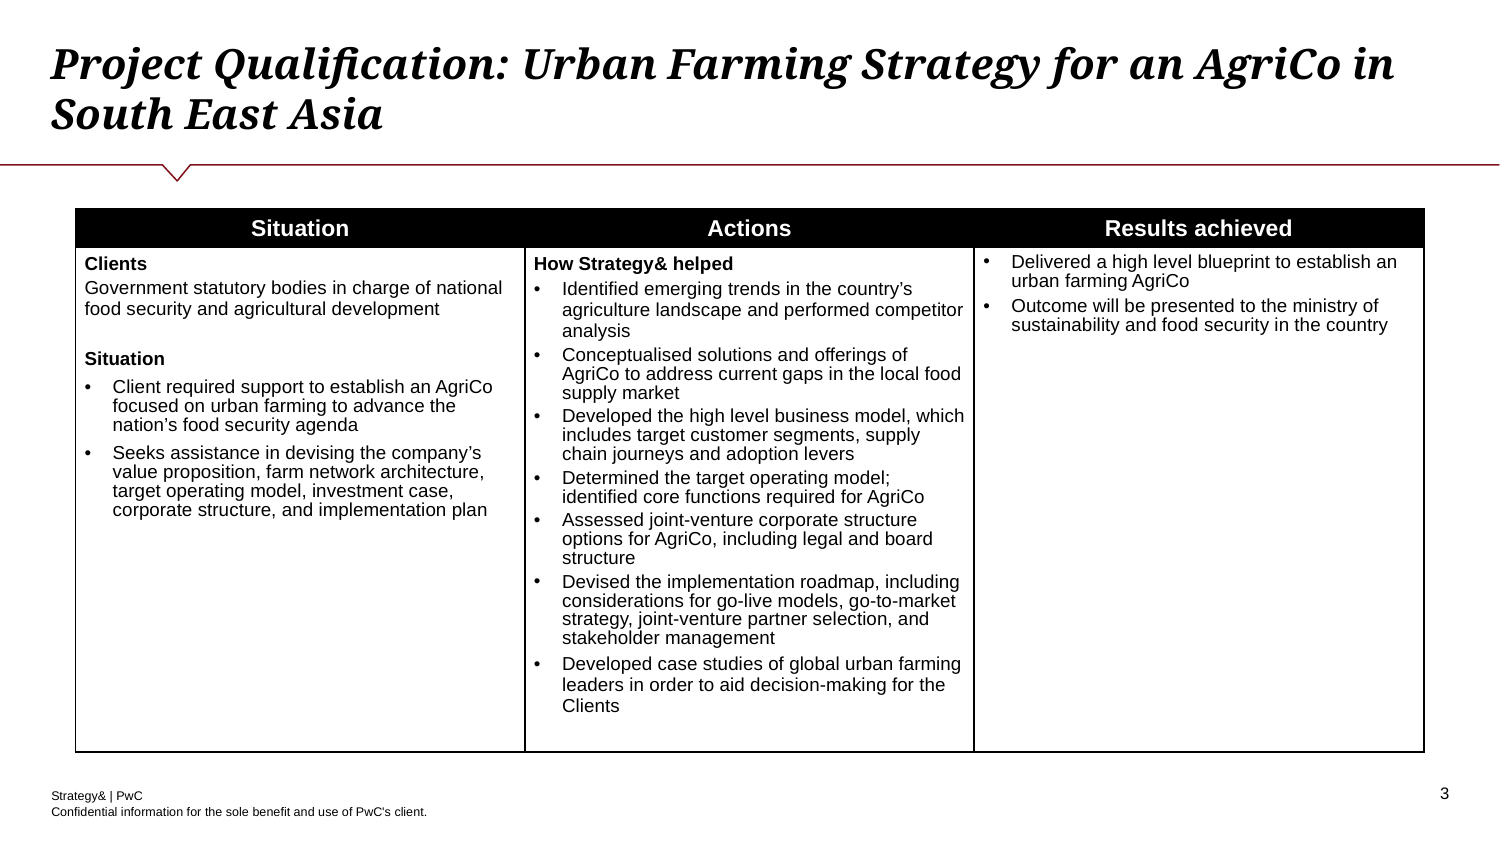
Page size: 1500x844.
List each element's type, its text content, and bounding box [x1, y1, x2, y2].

table_header Results achieved [975, 210, 1423, 247]
table_cell Delivered a high level blueprint to establish an urban farming AgriCo Outcome will be presented to the ministry of sustainability and food security in the country [975, 248, 1423, 751]
footer Confidential information for the sole benefit and use of PwC's client. [51, 566, 527, 844]
table_cell How Strategy& helped Identified emerging trends in the country’s agriculture landscape and performed competitor analysis Conceptualised solutions and offerings of AgriCo to address current gaps in the local food supply market Developed the high level business model, which includes target customer segments, supply chain journeys and adoption levers Determined the target operating model; identified core functions required for AgriCo Assessed joint-venture corporate structure options for AgriCo, including legal and board structure Devised the implementation roadmap, including considerations for go-live models, go-to-market strategy, joint-venture partner selection, and stakeholder management Developed case studies of global urban farming leaders in order to aid decision-making for the Clients [526, 248, 973, 751]
table_cell Clients Government statutory bodies in charge of national food security and agricultural development Situation Client required support to establish an AgriCo focused on urban farming to advance the nation’s food security agenda Seeks assistance in devising the company’s value proposition, farm network architecture, target operating model, investment case, corporate structure, and implementation plan [76, 248, 524, 751]
slide_number ‹#› [1099, 547, 1450, 844]
table_header Actions [526, 210, 973, 247]
table_header Situation [76, 210, 524, 247]
title Project Qualification: Urban Farming Strategy for an AgriCo in South East Asia [50, 0, 1450, 138]
